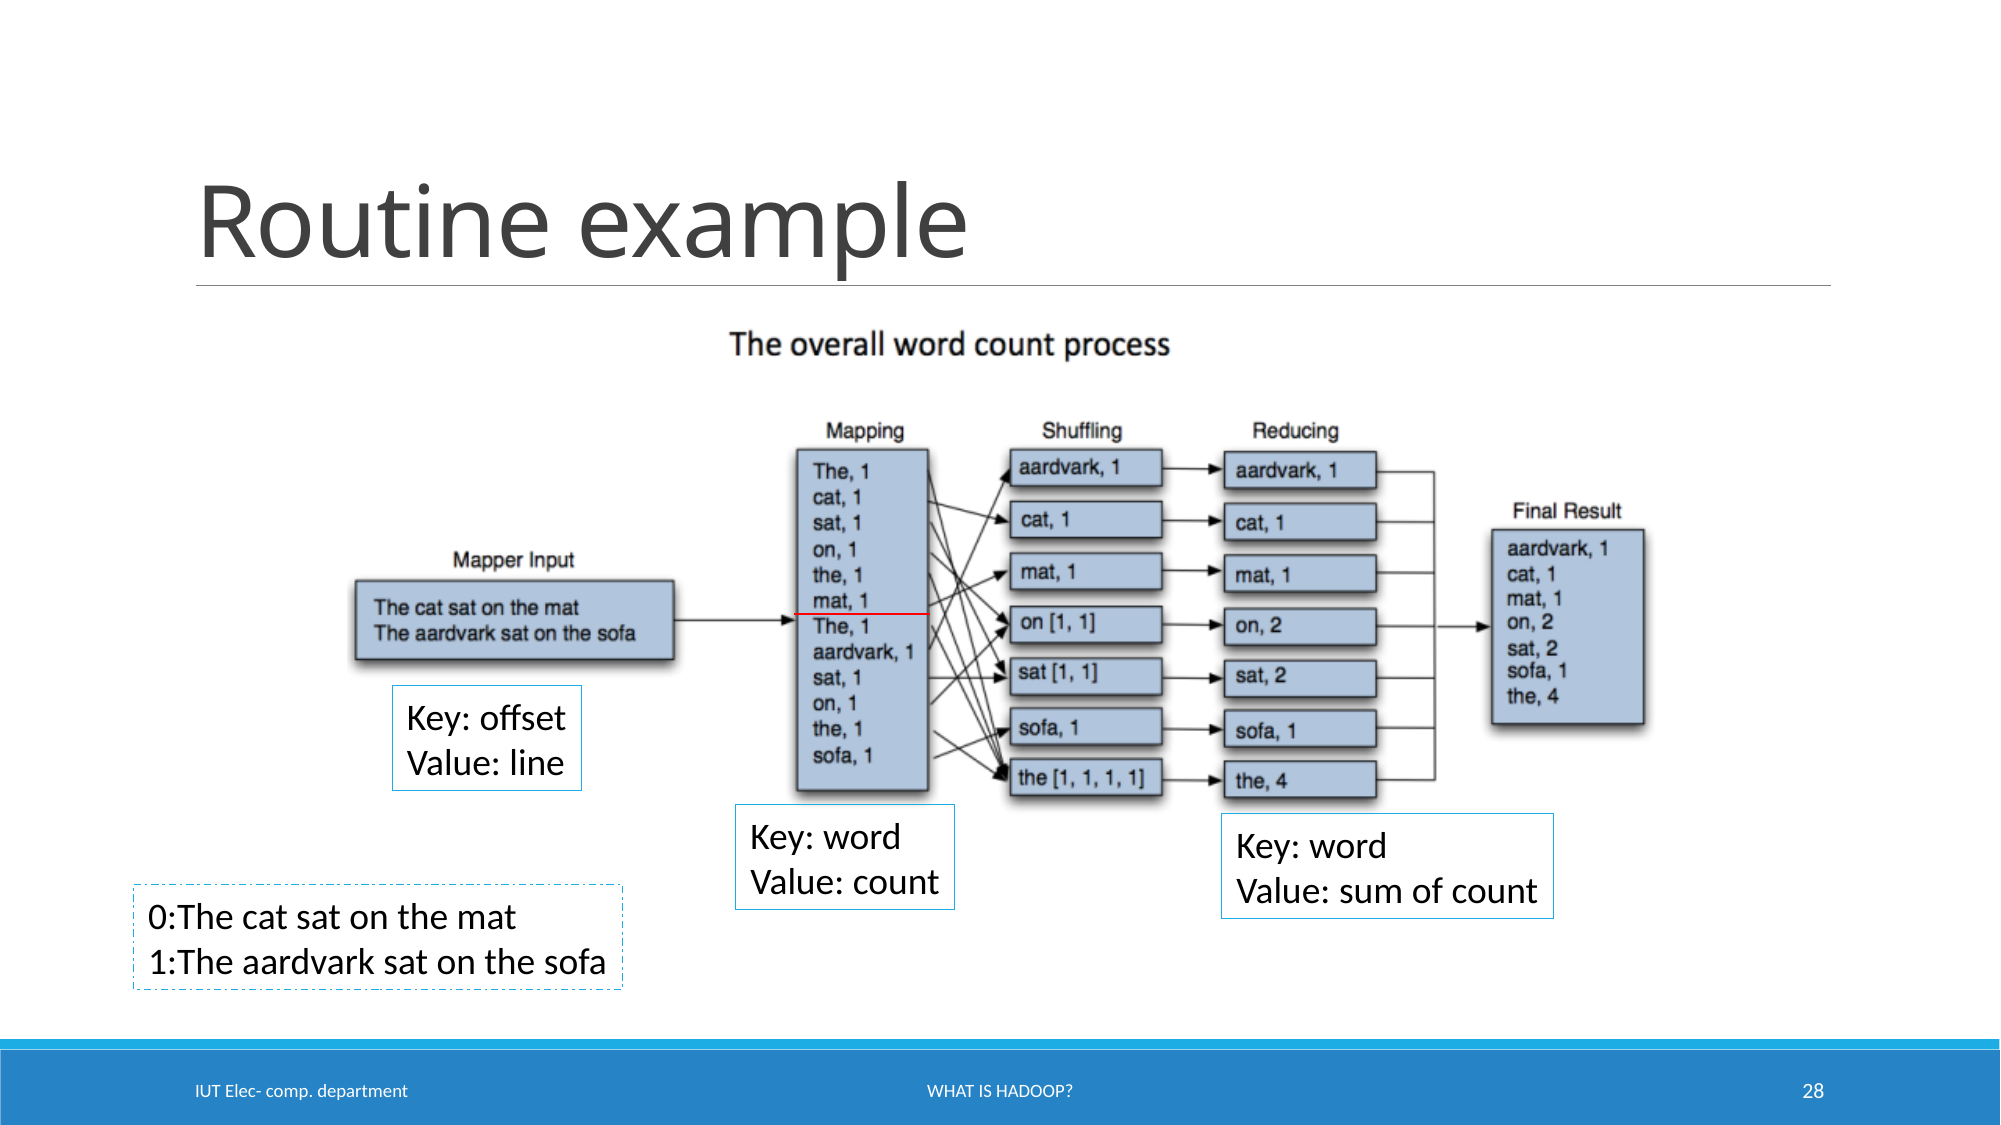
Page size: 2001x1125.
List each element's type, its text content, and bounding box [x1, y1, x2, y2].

footer What is hadoop? [604, 1059, 1396, 1120]
title Routine example [180, 47, 1830, 285]
slide_number 28 [1624, 1059, 1840, 1120]
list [341, 300, 1668, 821]
text_box 0:The cat sat on the mat 1:The aardvark sat on the sofa [133, 884, 623, 990]
text_box Key: word Value: sum of count [1221, 830, 1554, 919]
slide_number IUT Elec- comp. department [180, 1059, 586, 1120]
text_box Key: word Value: count [735, 830, 955, 910]
